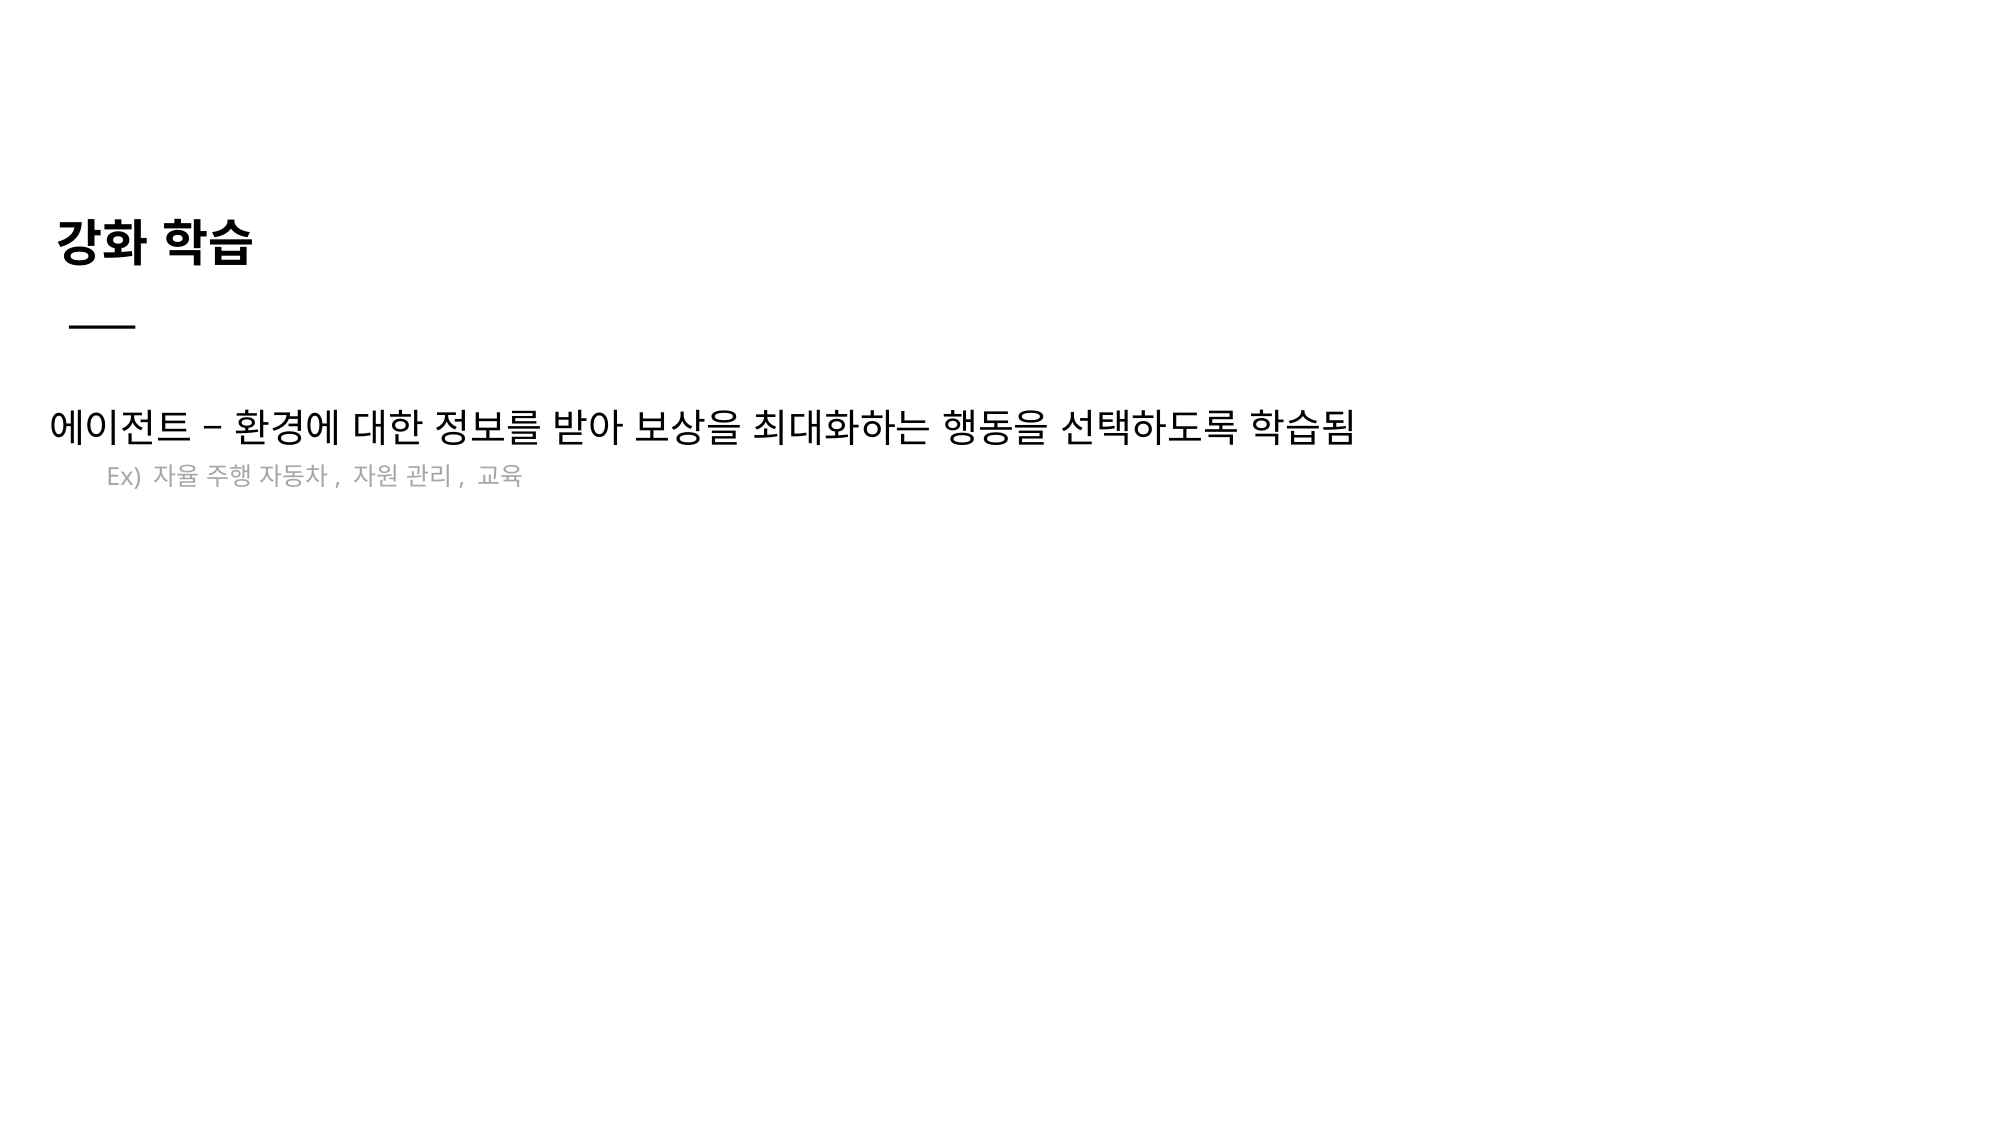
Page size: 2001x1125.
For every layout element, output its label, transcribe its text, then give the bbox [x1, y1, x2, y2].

text_box Ex) 자율 주행 자동차, 자원 관리, 교육 [91, 453, 1667, 498]
text_box 강화 학습 ___ [41, 204, 617, 339]
text_box 에이전트 – 환경에 대한 정보를 받아 보상을 최대화하는 행동을 선택하도록 학습됨 [34, 395, 1610, 458]
